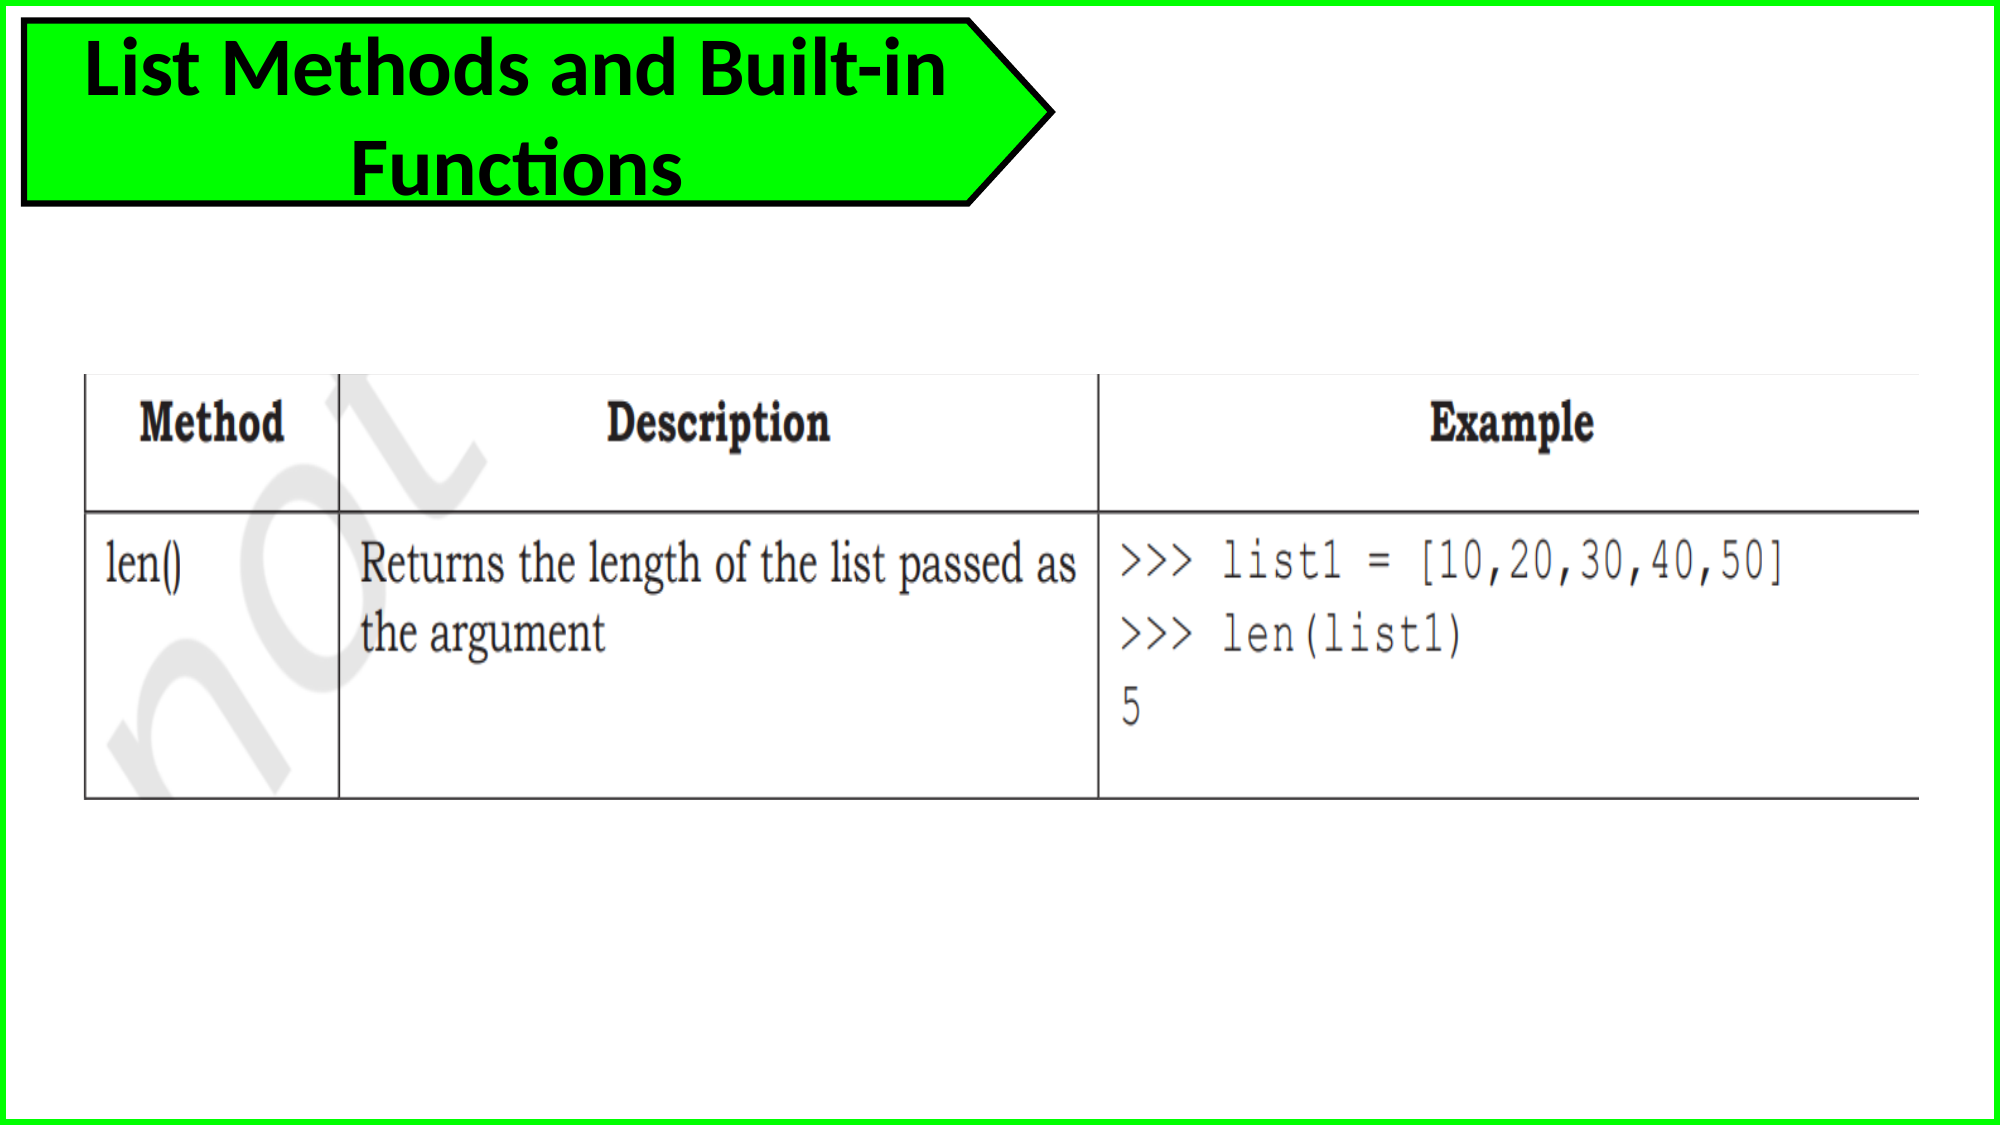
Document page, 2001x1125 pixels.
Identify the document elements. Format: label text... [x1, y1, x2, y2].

text_box [0, 0, 2000, 1125]
picture [80, 374, 1920, 800]
text_box List Methods and Built-in Functions [22, 19, 1053, 205]
